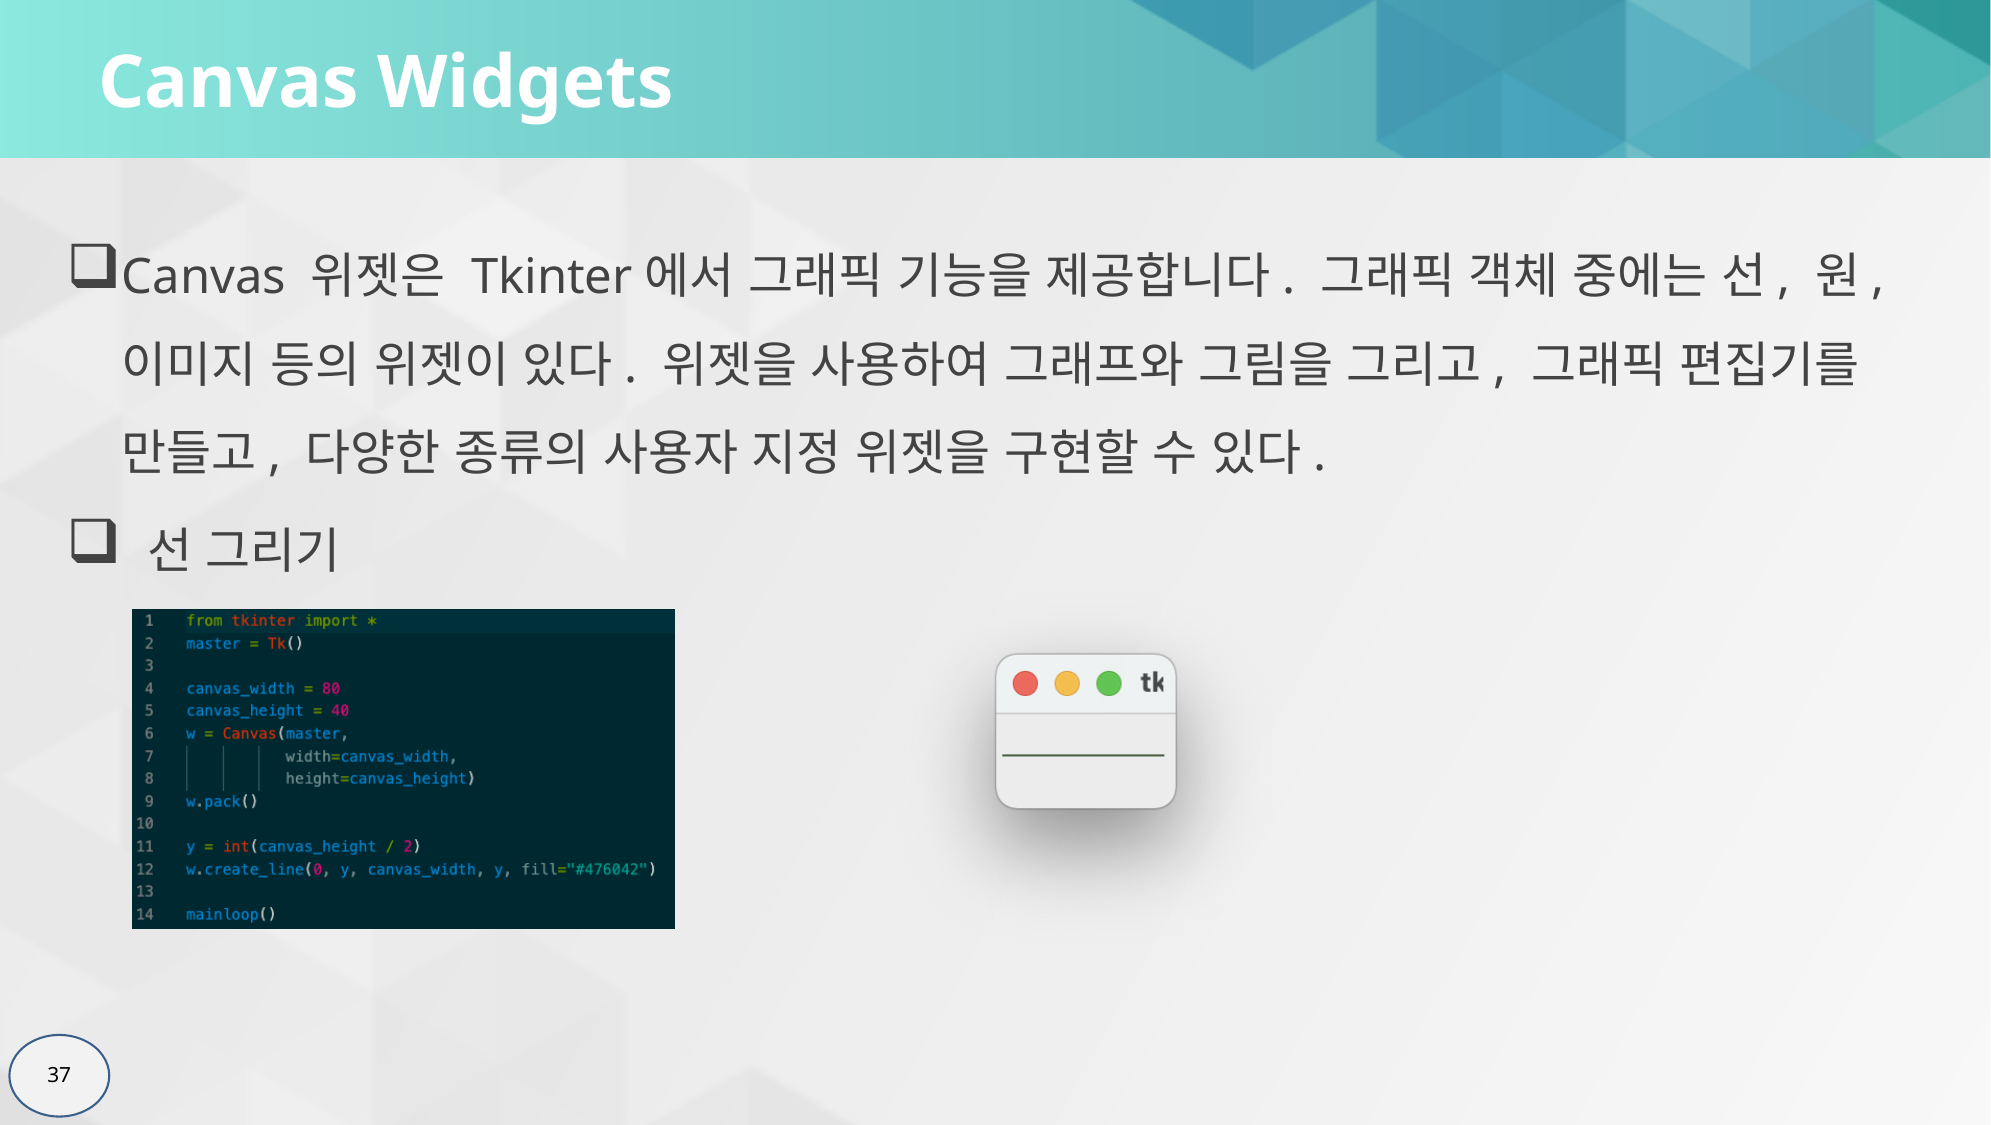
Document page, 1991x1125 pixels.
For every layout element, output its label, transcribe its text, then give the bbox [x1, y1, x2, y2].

picture [0, 0, 1991, 1125]
title Canvas Widgets [83, 0, 1681, 158]
text_box Canvas 위젯은 Tkinter에서 그래픽 기능을 제공합니다. 그래픽 객체 중에는 선, 원, 이미지 등의 위젯이 있다. 위젯을 사용하여 그래프와 그림을 그리고, 그래픽 편집기를 만들고, 다양한 종류의 사용자 지정 위젯을 구현할 수 있다. 선 그리기 [51, 208, 1930, 587]
